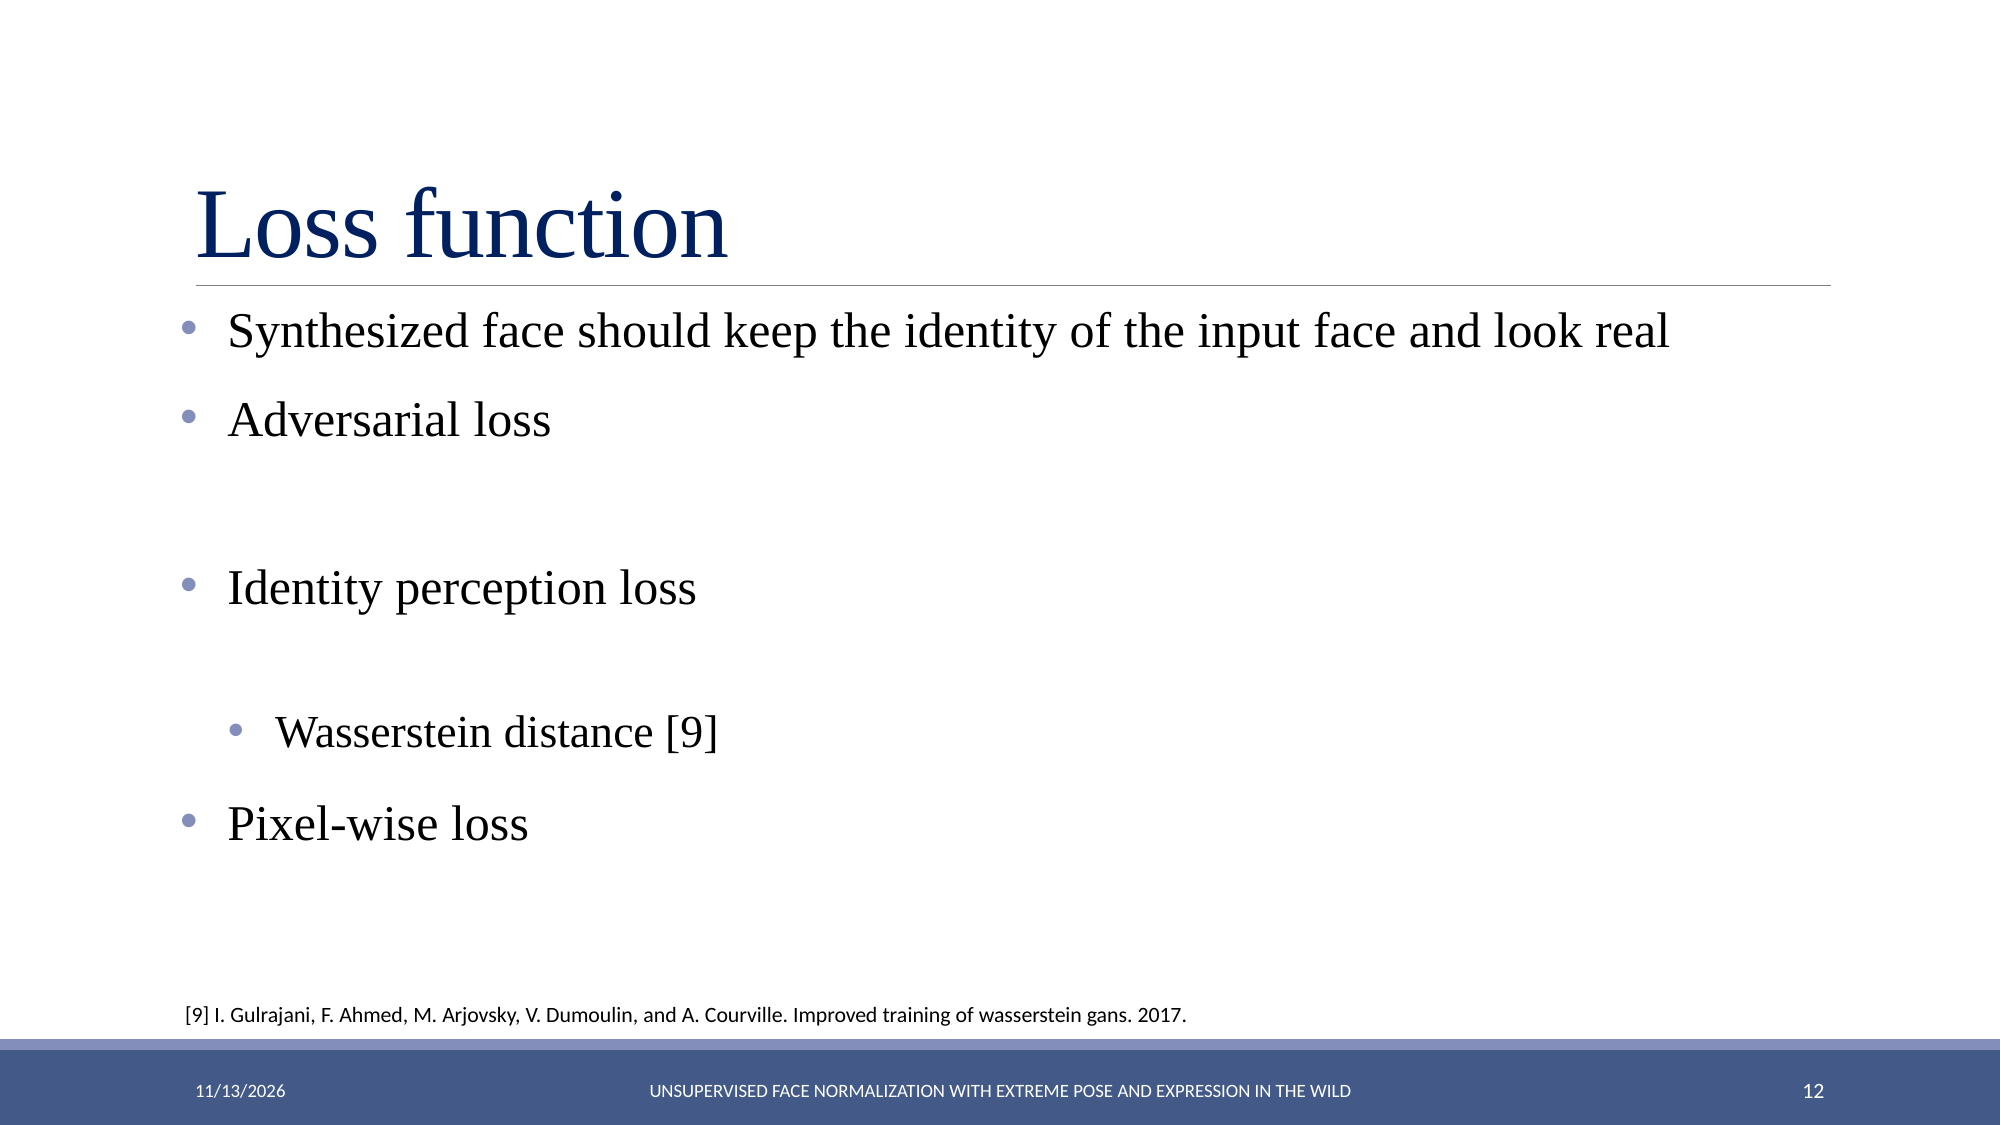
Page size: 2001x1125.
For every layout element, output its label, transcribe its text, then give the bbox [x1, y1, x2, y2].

slide_number 11 [1624, 1061, 1840, 1120]
text_box [9] I. Gulrajani, F. Ahmed, M. Arjovsky, V. Dumoulin, and A. Courville. Improved training of wasserstein gans. 2017. [170, 993, 1894, 1061]
footer Unsupervised Face Normalization with Extreme Pose and Expression in the Wild [604, 1061, 1396, 1120]
title Loss function [180, 47, 1830, 285]
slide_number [180, 1061, 586, 1120]
